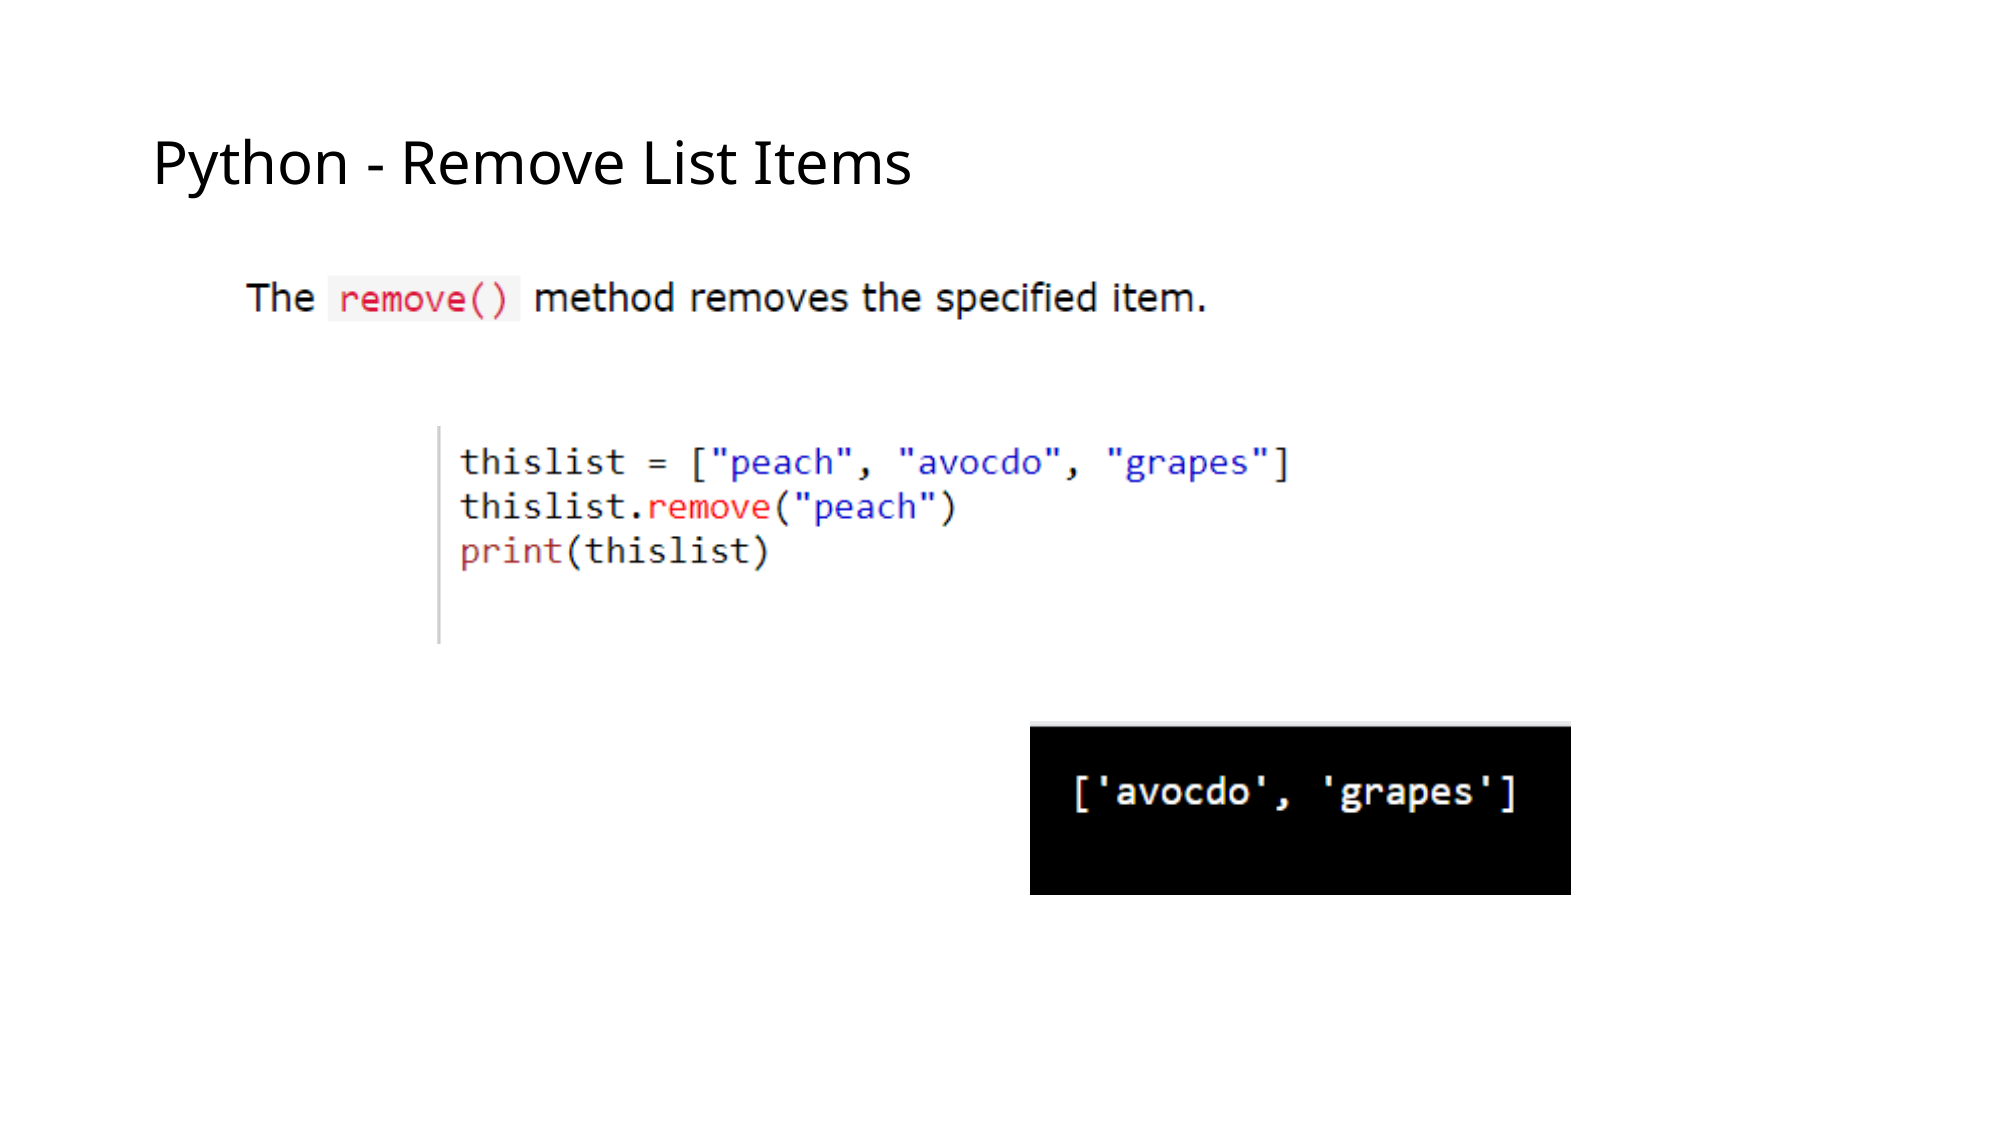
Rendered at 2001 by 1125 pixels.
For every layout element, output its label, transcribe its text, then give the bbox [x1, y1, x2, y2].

picture [437, 425, 1330, 644]
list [227, 258, 1234, 360]
title Python - Remove List Items [137, 59, 1863, 278]
picture [1030, 721, 1571, 895]
